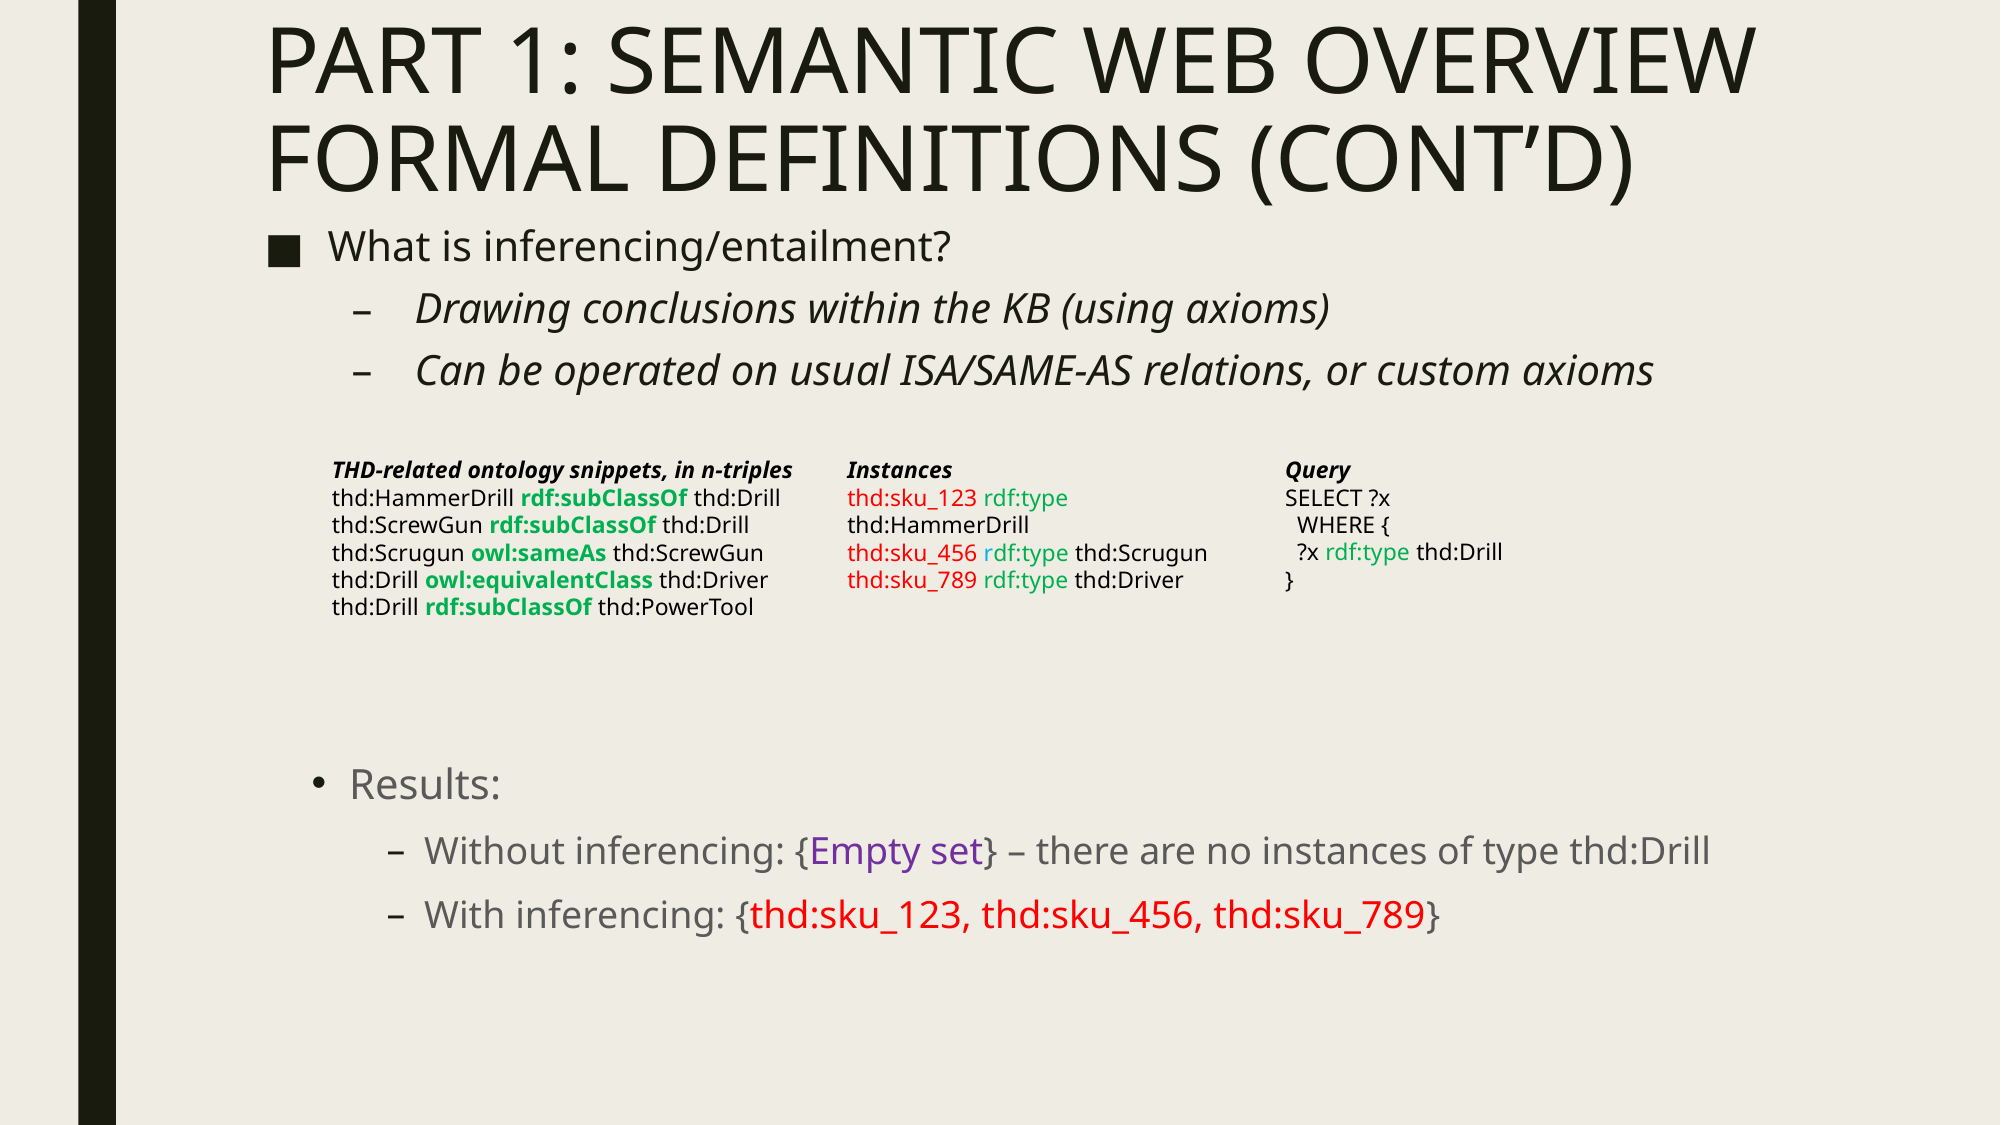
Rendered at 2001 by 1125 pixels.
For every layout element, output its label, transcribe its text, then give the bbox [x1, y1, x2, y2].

text_box Results: Without inferencing: {Empty set} – there are no instances of type thd:Drill With inferencing: {thd:sku_123, thd:sku_456, thd:sku_789} [296, 745, 1967, 957]
text_box Query SELECT ?x WHERE { ?x rdf:type thd:Drill } [1270, 448, 1695, 601]
title PART 1: SEMANTIC WEB OVERVIEW FORMAL DEFINITIONS (CONT’D) [249, 7, 1825, 216]
text_box Instances thd:sku_123 rdf:type thd:HammerDrill thd:sku_456 rdf:type thd:Scrugun thd:sku_789 rdf:type thd:Driver [832, 448, 1242, 601]
list What is inferencing/entailment? Drawing conclusions within the KB (using axioms) Can be operated on usual ISA/SAME-AS relations, or custom axioms [249, 216, 1920, 429]
text_box THD-related ontology snippets, in n-triples thd:HammerDrill rdf:subClassOf thd:Drill thd:ScrewGun rdf:subClassOf thd:Drill thd:Scrugun owl:sameAs thd:ScrewGun thd:Drill owl:equivalentClass thd:Driver thd:Drill rdf:subClassOf thd:PowerTool [317, 448, 821, 656]
